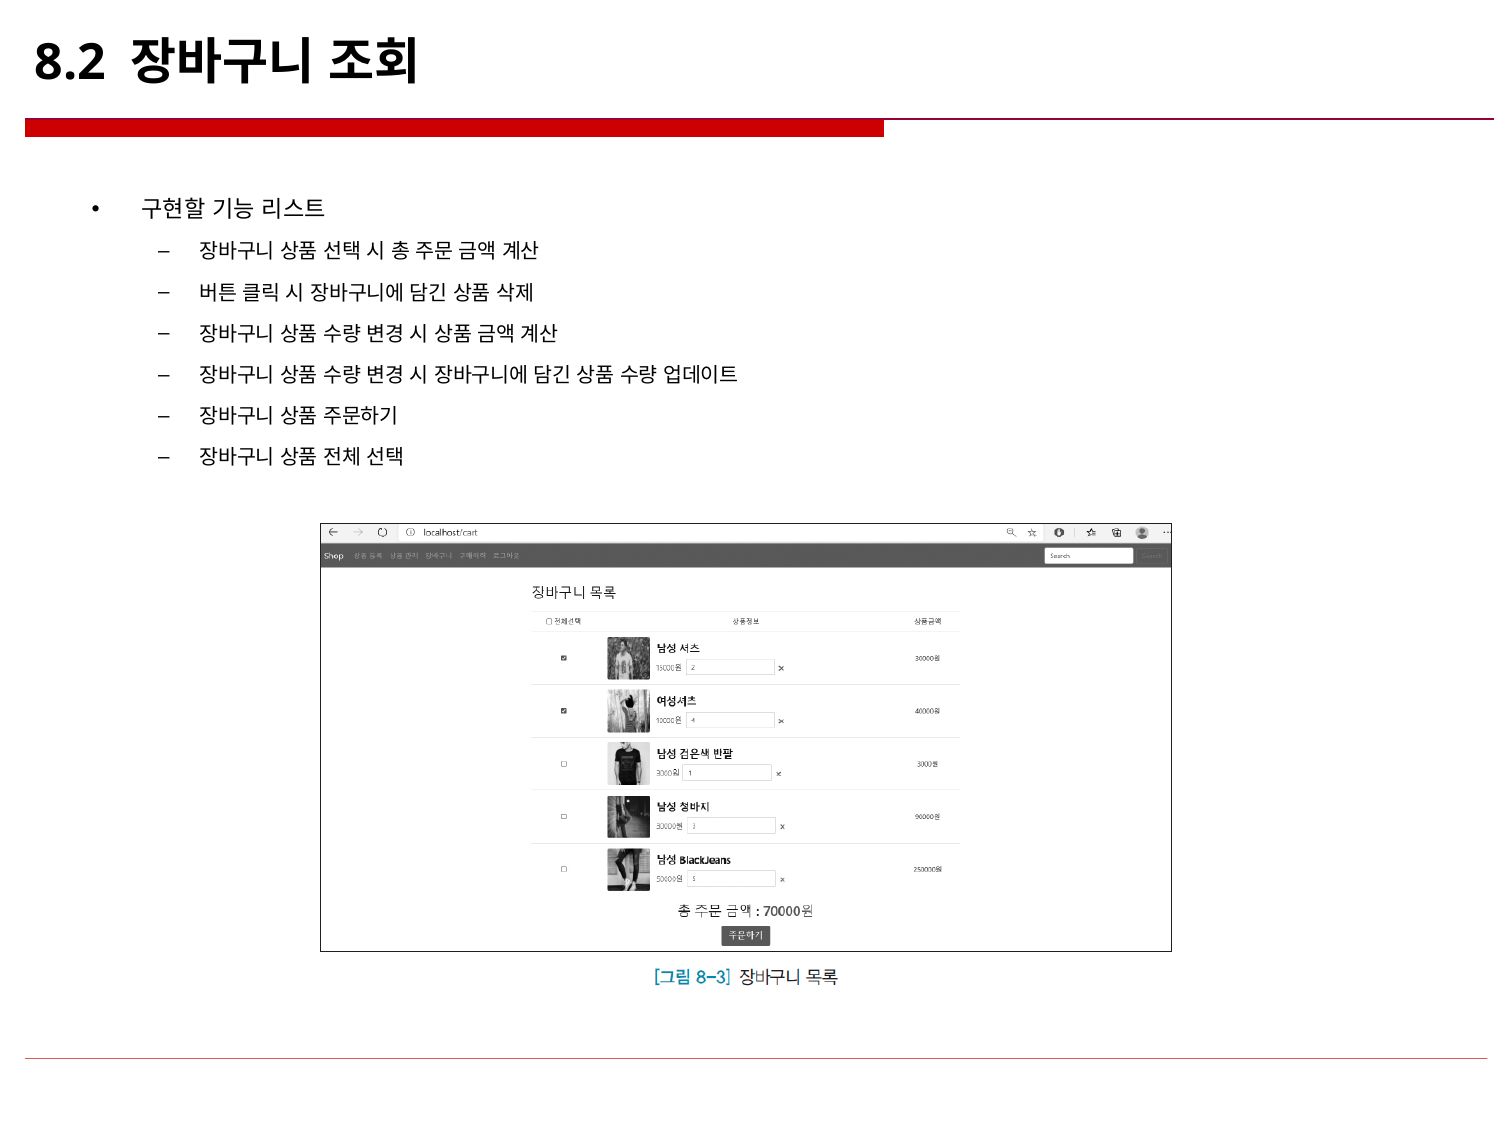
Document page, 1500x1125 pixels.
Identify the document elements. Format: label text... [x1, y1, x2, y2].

title 8.2 장바구니 조회 [19, 23, 1370, 96]
text_box 구현할 기능 리스트 장바구니 상품 선택 시 총 주문 금액 계산 버튼 클릭 시 장바구니에 담긴 상품 삭제 장바구니 상품 수량 변경 시 상품 금액 계산 장바구니 상품 수량 변경 시 장바구니에 담긴 상품 수량 업데이트 장바구니 상품 주문하기 장바구니 상품 전체 선택 [76, 172, 1461, 480]
picture [309, 514, 1191, 1003]
